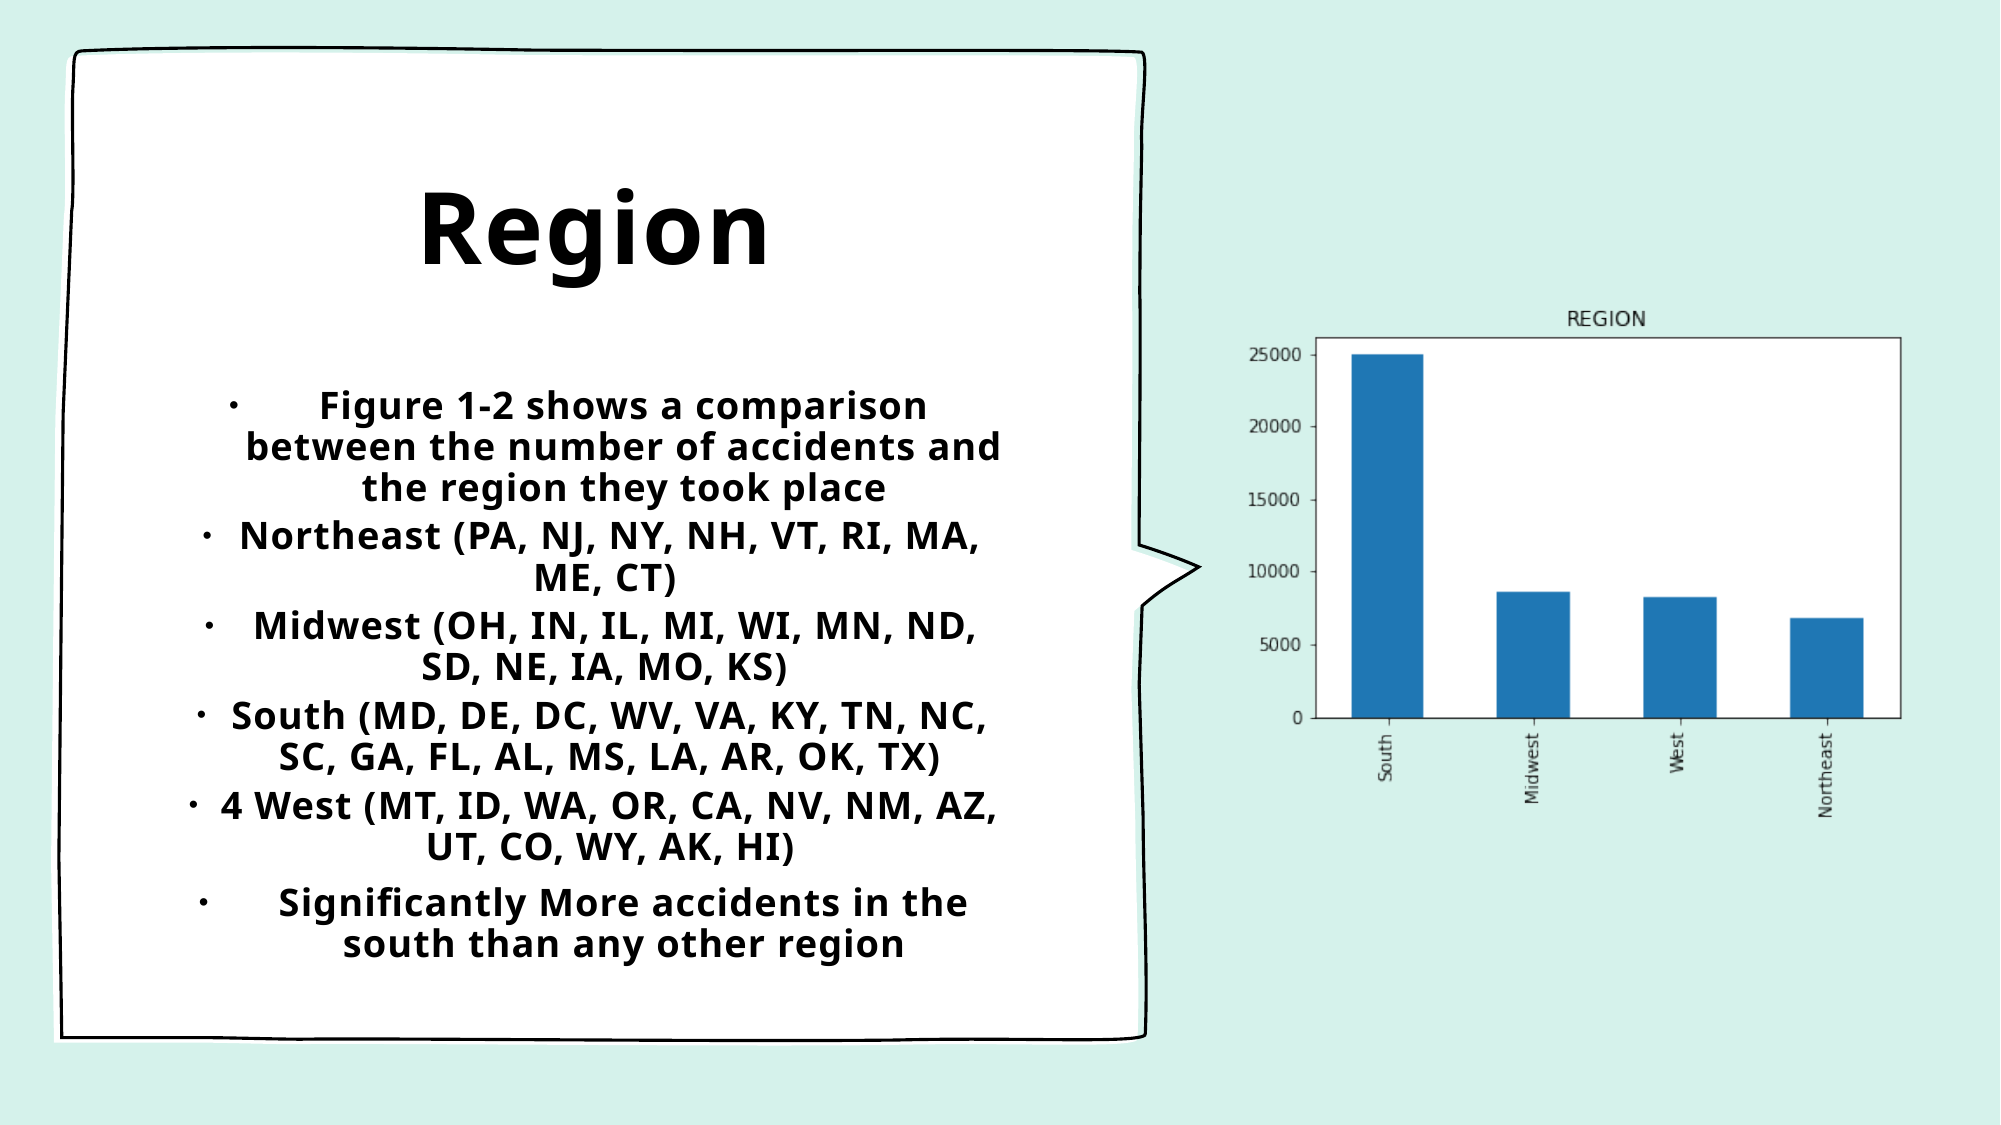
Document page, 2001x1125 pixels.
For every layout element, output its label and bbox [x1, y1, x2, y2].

text_box [0, 0, 2000, 1125]
picture [1235, 297, 1911, 828]
text_box [58, 47, 1199, 1041]
text_box [51, 55, 1138, 1046]
